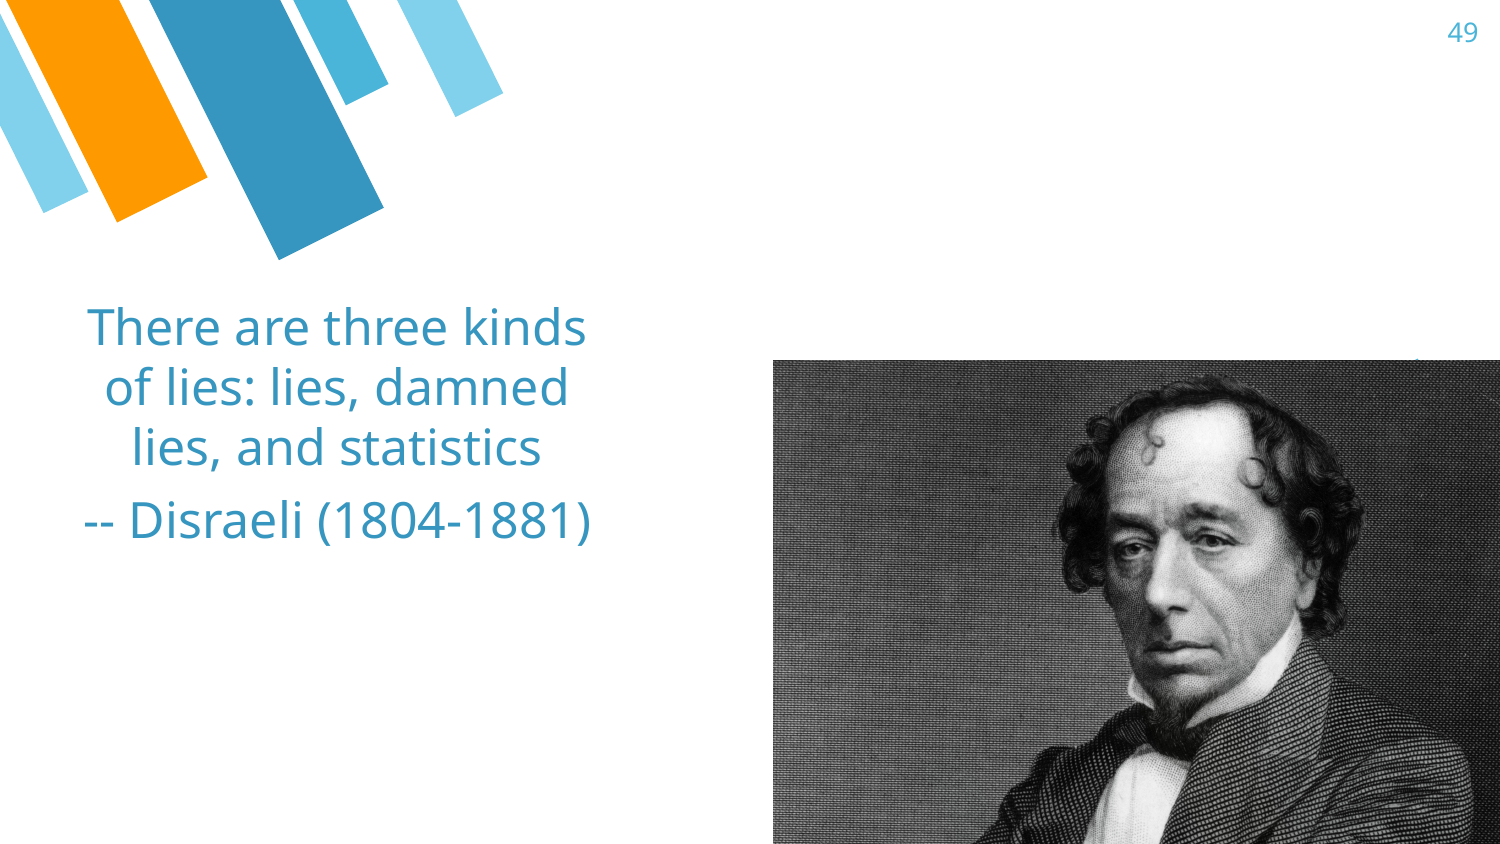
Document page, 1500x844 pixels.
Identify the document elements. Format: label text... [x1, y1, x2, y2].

slide_number ‹#› [1403, 0, 1494, 65]
list There are three kinds of lies: lies, damned lies, and statistics -- Disraeli (1804-1881) [50, 354, 625, 490]
picture [772, 360, 1500, 844]
